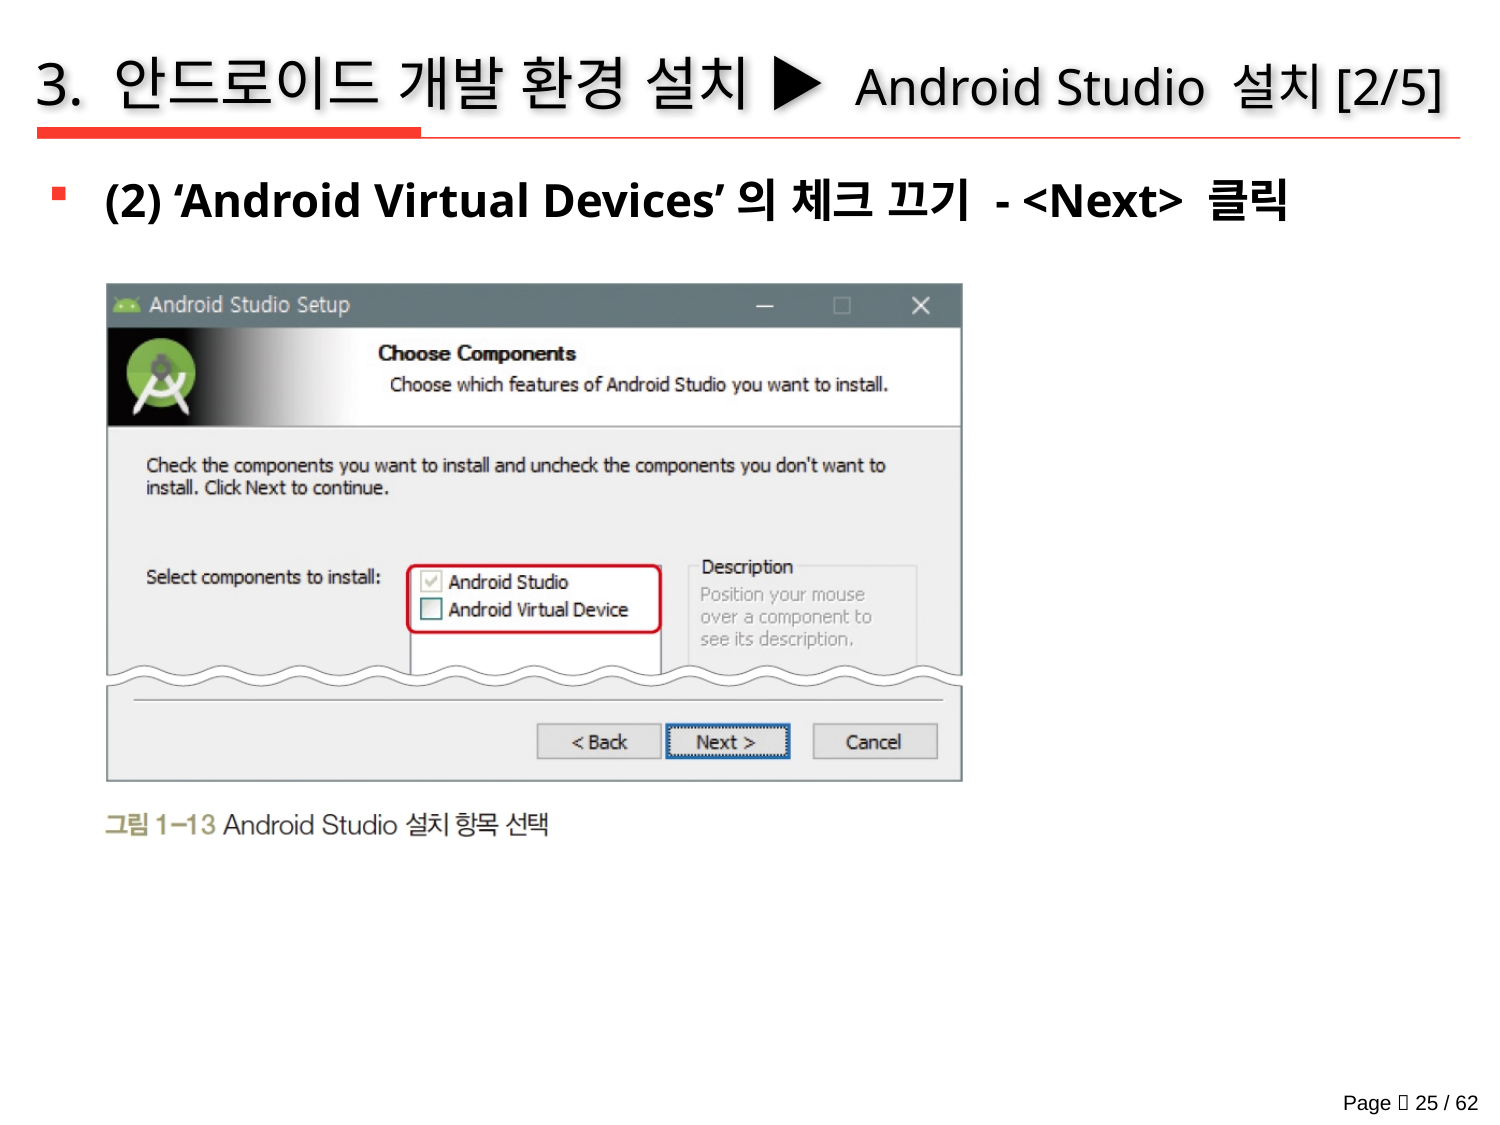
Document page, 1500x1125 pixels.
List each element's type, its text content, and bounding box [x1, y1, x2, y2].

title 3. 안드로이드 개발 환경 설치 ▶ Android Studio 설치[2/5] [35, 47, 1500, 142]
picture [103, 279, 966, 841]
list (2) ‘Android Virtual Devices’의 체크 끄기 - <Next> 클릭 [48, 171, 1448, 880]
